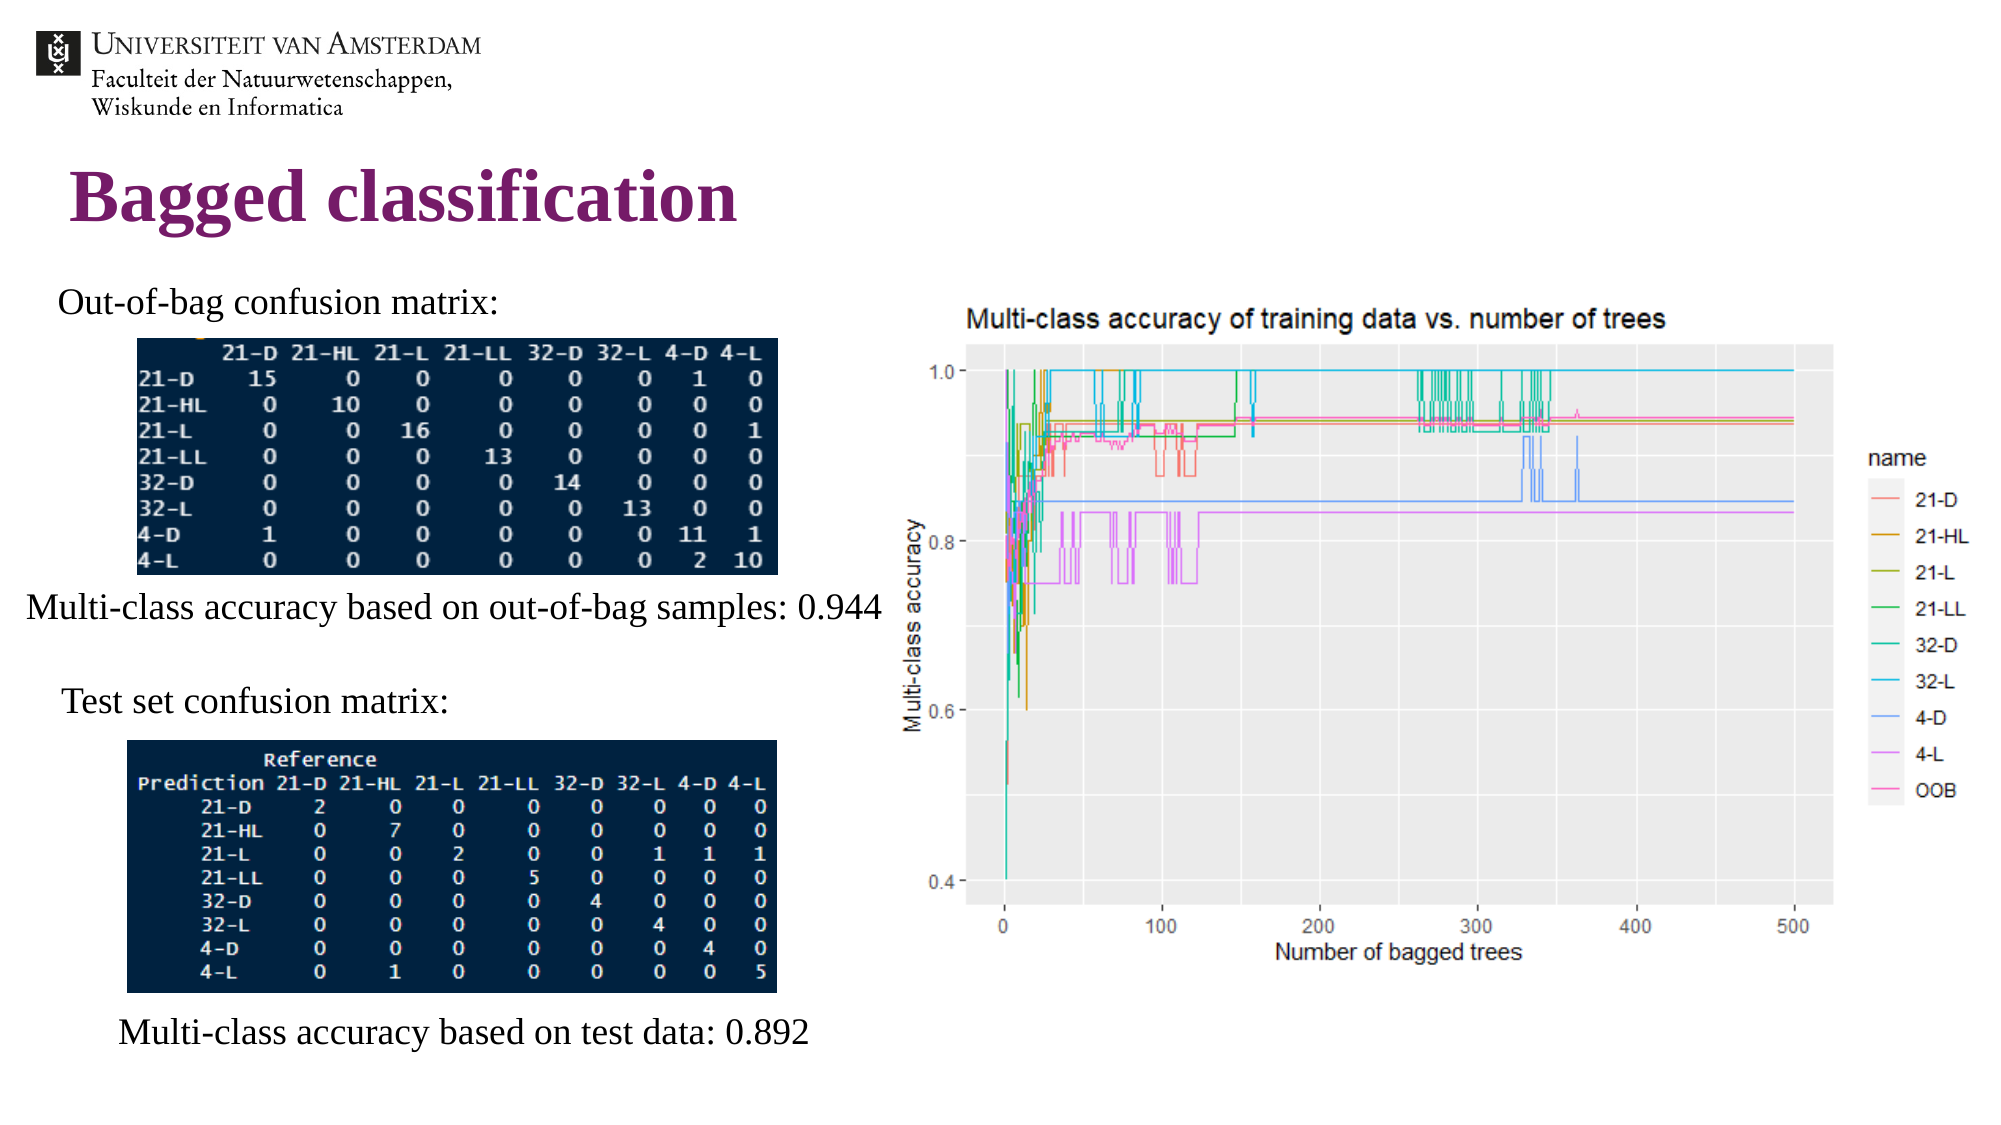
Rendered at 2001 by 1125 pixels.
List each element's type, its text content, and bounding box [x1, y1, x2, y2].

text_box Multi-class accuracy based on out-of-bag samples: 0.944 [11, 574, 888, 634]
picture [137, 338, 778, 575]
title Bagged classification [55, 90, 1886, 244]
text_box Multi-class accuracy based on test data: 0.892 [103, 999, 836, 1060]
picture [36, 31, 481, 121]
text_box Test set confusion matrix: [46, 668, 466, 729]
text_box Out-of-bag confusion matrix: [42, 269, 516, 330]
picture [127, 740, 777, 993]
picture [888, 294, 1993, 976]
